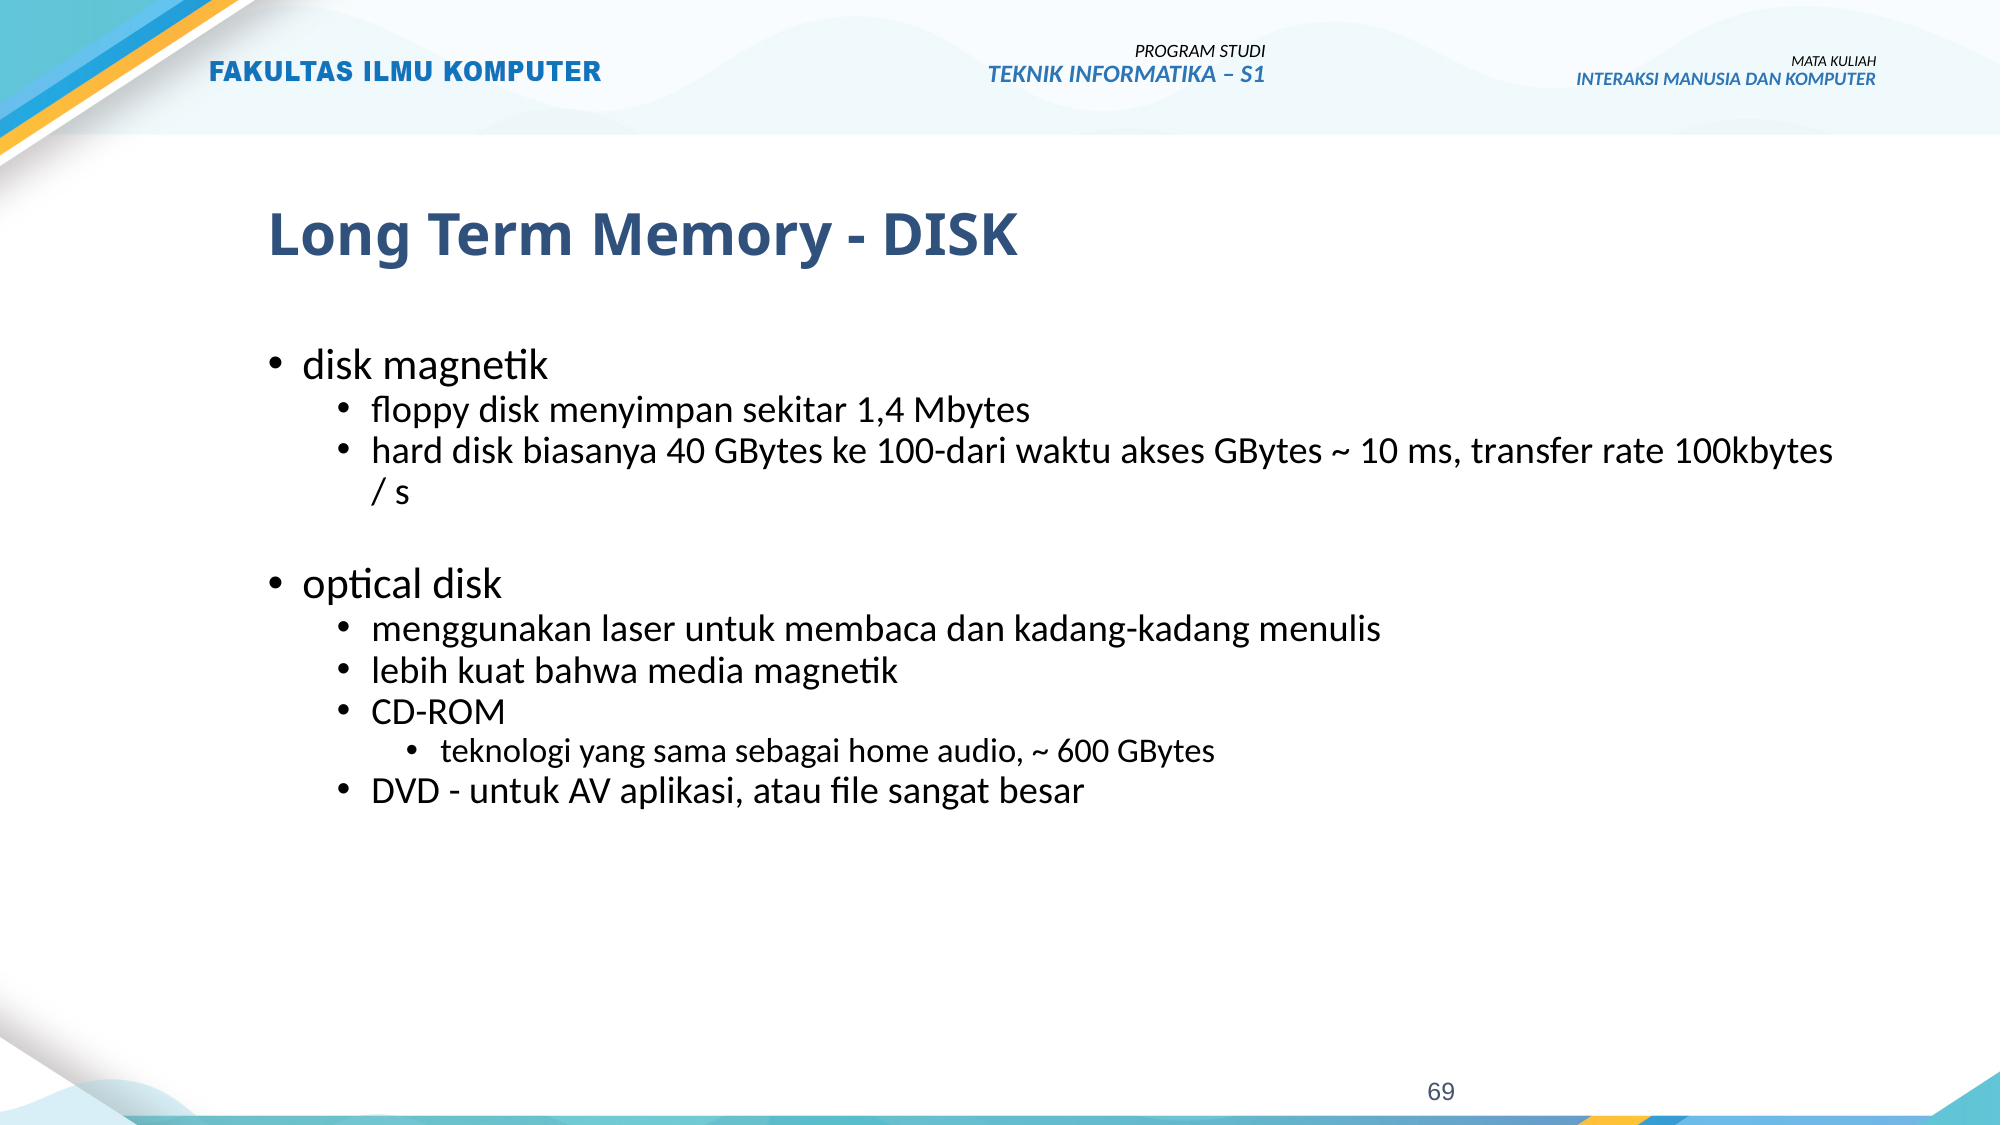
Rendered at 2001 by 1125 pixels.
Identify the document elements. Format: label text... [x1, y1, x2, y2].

text_box MATA KULIAH INTERAKSI MANUSIA DAN KOMPUTER [1560, 45, 1892, 118]
text_box PROGRAM STUDI TEKNIK INFORMATIKA – S1 [904, 33, 1281, 118]
picture [0, 0, 2000, 1125]
list disk magnetik floppy disk menyimpan sekitar 1,4 Mbytes hard disk biasanya 40 GBytes ke 100-dari waktu akses GBytes ~ 10 ms, transfer rate 100kbytes / s optical disk menggunakan laser untuk membaca dan kadang-kadang menulis lebih kuat bahwa media magnetik CD-ROM teknologi yang sama sebagai home audio, ~ 600 GBytes DVD - untuk AV aplikasi, atau file sangat besar [252, 333, 1852, 822]
slide_number 69 [1412, 1052, 1488, 1113]
title Long Term Memory - DISK [252, 170, 1852, 303]
